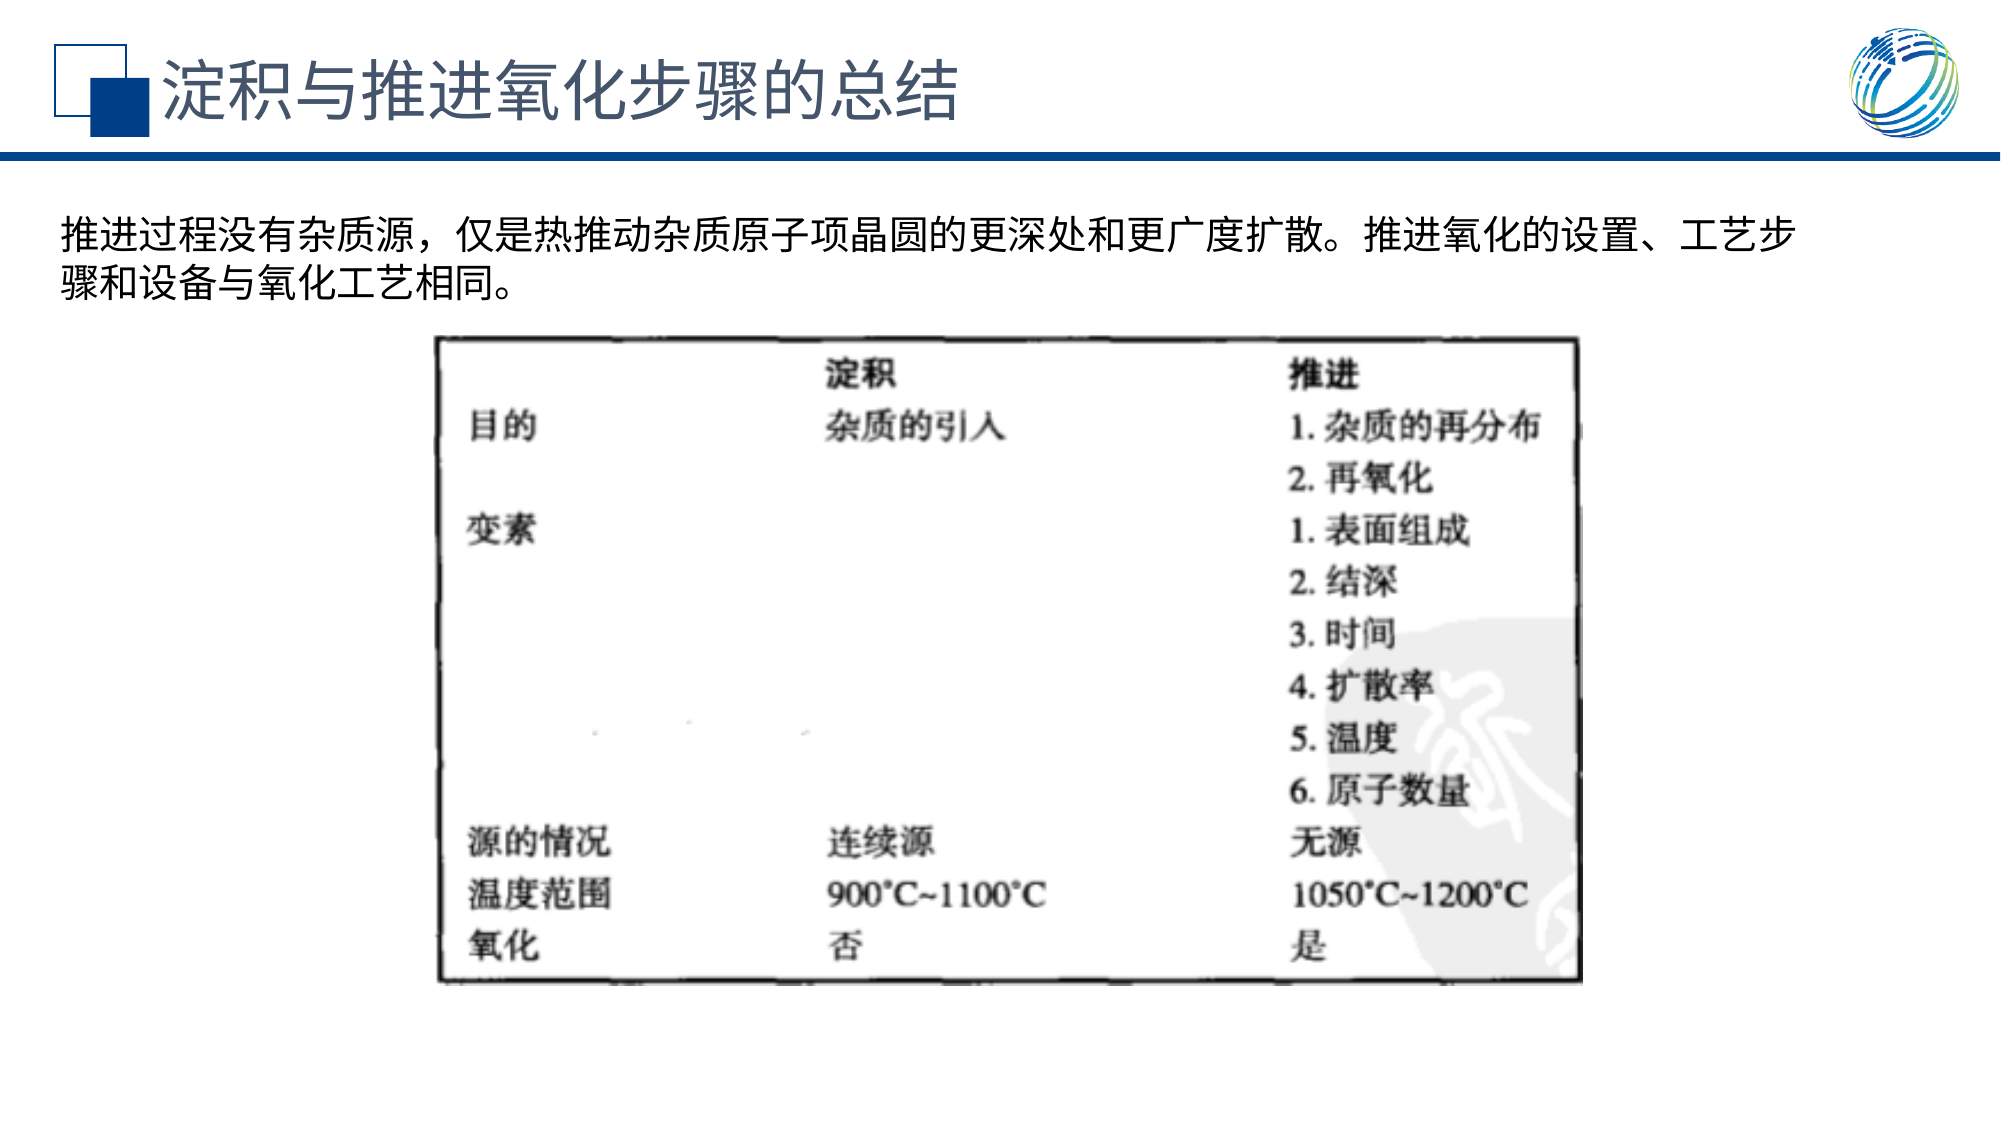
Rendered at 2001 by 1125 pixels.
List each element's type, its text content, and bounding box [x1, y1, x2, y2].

picture [433, 335, 1583, 987]
text_box 推进过程没有杂质源，仅是热推动杂质原子项晶圆的更深处和更广度扩散。推进氧化的设置、工艺步骤和设备与氧化工艺相同。 [45, 203, 1814, 313]
title 淀积与推进氧化步骤的总结 [145, 0, 1872, 204]
picture [1872, 24, 1963, 142]
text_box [54, 45, 150, 137]
